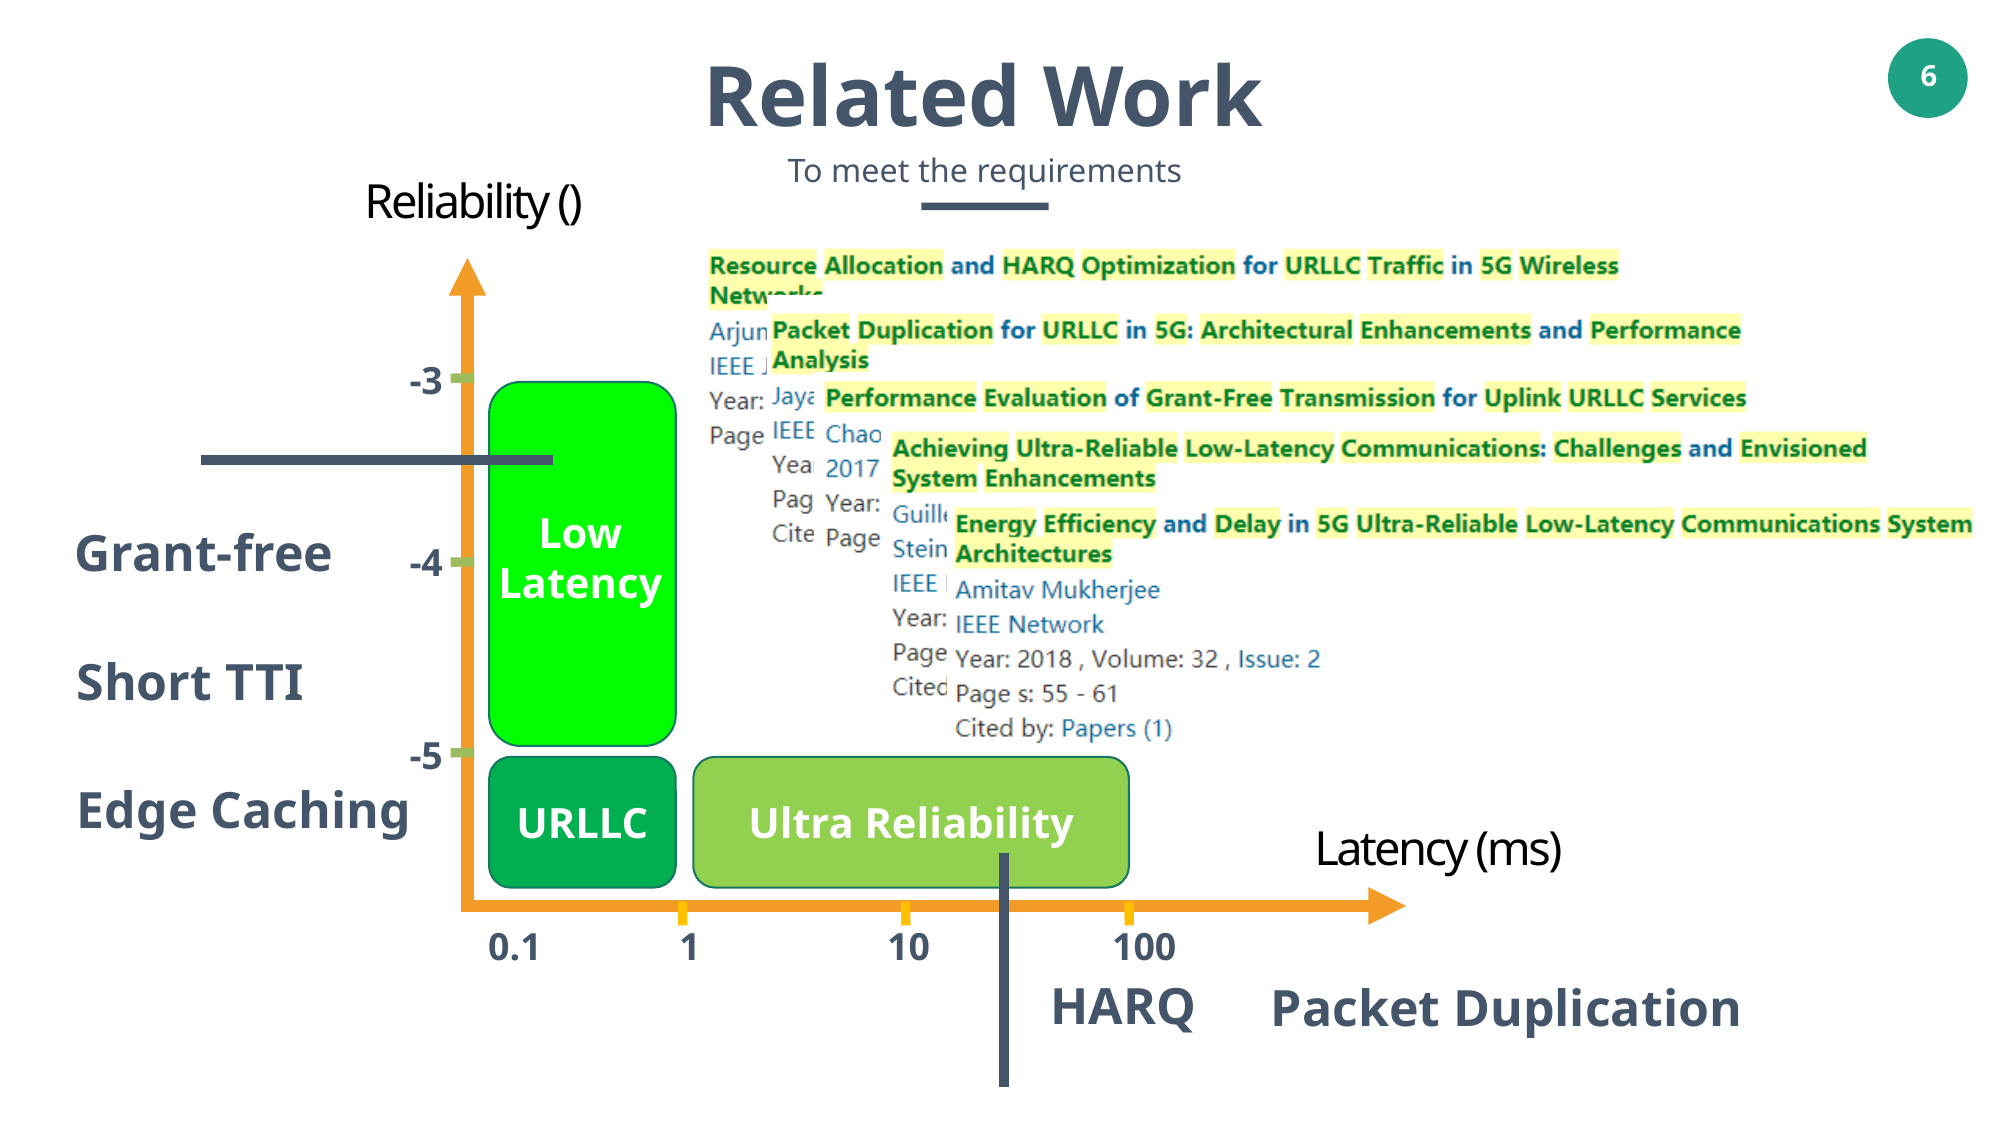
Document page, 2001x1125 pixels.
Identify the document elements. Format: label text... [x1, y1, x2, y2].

text_box Packet Duplication [1256, 969, 1758, 1044]
text_box [488, 380, 677, 499]
text_box Grant-free [59, 514, 349, 589]
text_box [488, 615, 677, 747]
text_box 10 [872, 915, 945, 975]
text_box -5 [394, 724, 458, 785]
text_box 1 [664, 915, 716, 975]
text_box Low Latency [483, 499, 678, 615]
text_box URLLC [488, 755, 677, 889]
text_box -4 [394, 531, 458, 592]
text_box Short TTI [61, 643, 319, 718]
text_box HARQ [1035, 967, 1212, 1042]
text_box Latency (ms) [1299, 810, 1578, 883]
text_box Ultra Reliability [692, 755, 1131, 889]
text_box Edge Caching [62, 771, 427, 847]
text_box 100 [1097, 915, 1192, 967]
text_box 0.1 [473, 915, 557, 975]
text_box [476, 39, 1491, 211]
text_box -3 [394, 349, 458, 410]
picture [701, 235, 1987, 751]
